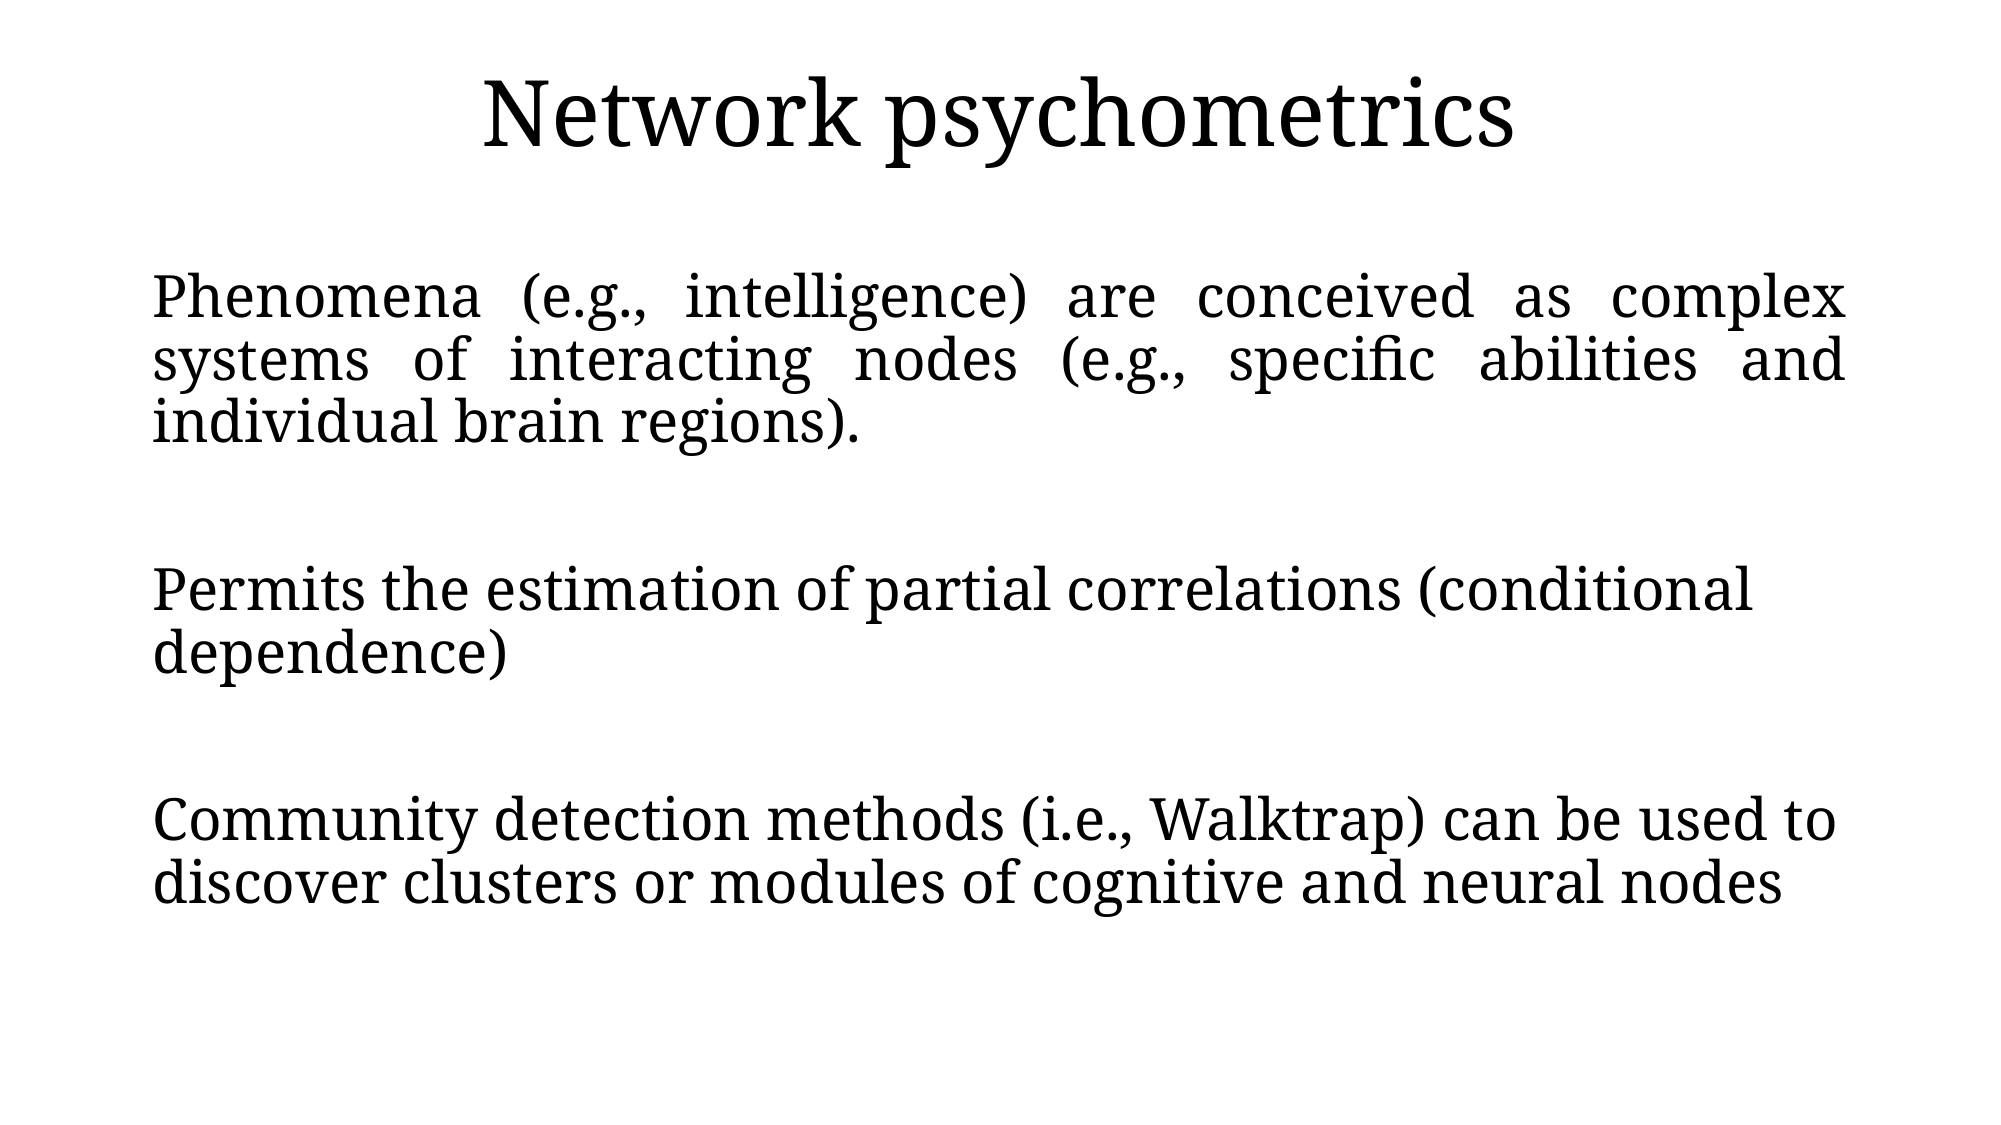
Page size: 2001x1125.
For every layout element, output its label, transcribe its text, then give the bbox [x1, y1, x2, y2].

list Phenomena (e.g., intelligence) are conceived as complex systems of interacting nodes (e.g., specific abilities and individual brain regions). Permits the estimation of partial correlations (conditional dependence) Community detection methods (i.e., Walktrap) can be used to discover clusters or modules of cognitive and neural nodes [137, 278, 1863, 1014]
text_box Network psychometrics [137, 59, 1863, 278]
